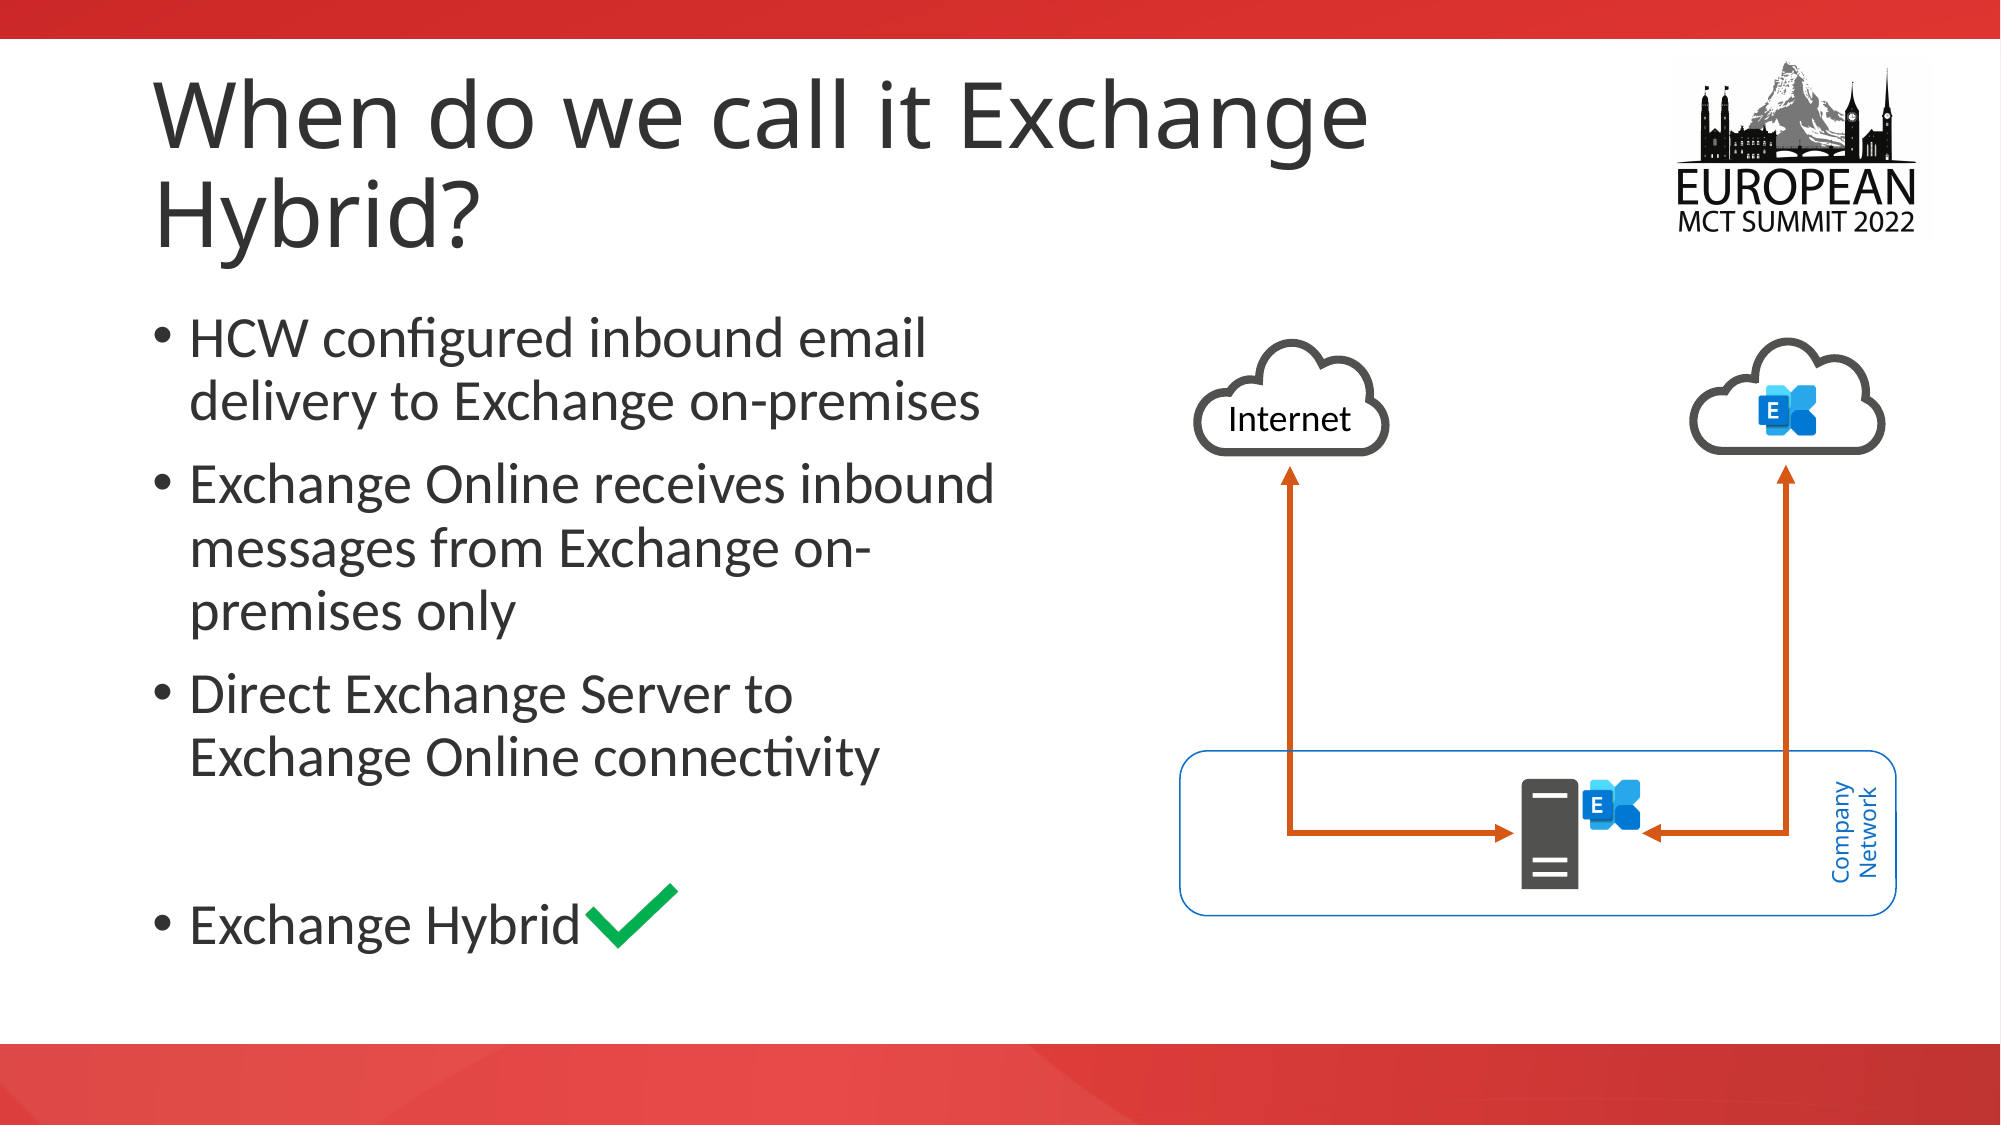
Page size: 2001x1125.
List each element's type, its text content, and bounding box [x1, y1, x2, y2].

title When do we call it Exchange Hybrid? [137, 59, 1603, 278]
list HCW configured inbound email delivery to Exchange on-premises Exchange Online receives inbound messages from Exchange on-premises only Direct Exchange Server to Exchange Online connectivity Exchange Hybrid [137, 299, 1013, 1014]
text_box Company Network [1179, 750, 1897, 916]
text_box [1675, 324, 1896, 465]
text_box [1179, 325, 1400, 467]
picture [1670, 59, 1932, 243]
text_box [1529, 577, 1899, 721]
picture [583, 867, 680, 964]
picture [1513, 771, 1643, 896]
picture [0, 0, 2001, 39]
picture [0, 1044, 2001, 1125]
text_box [1218, 537, 1586, 762]
